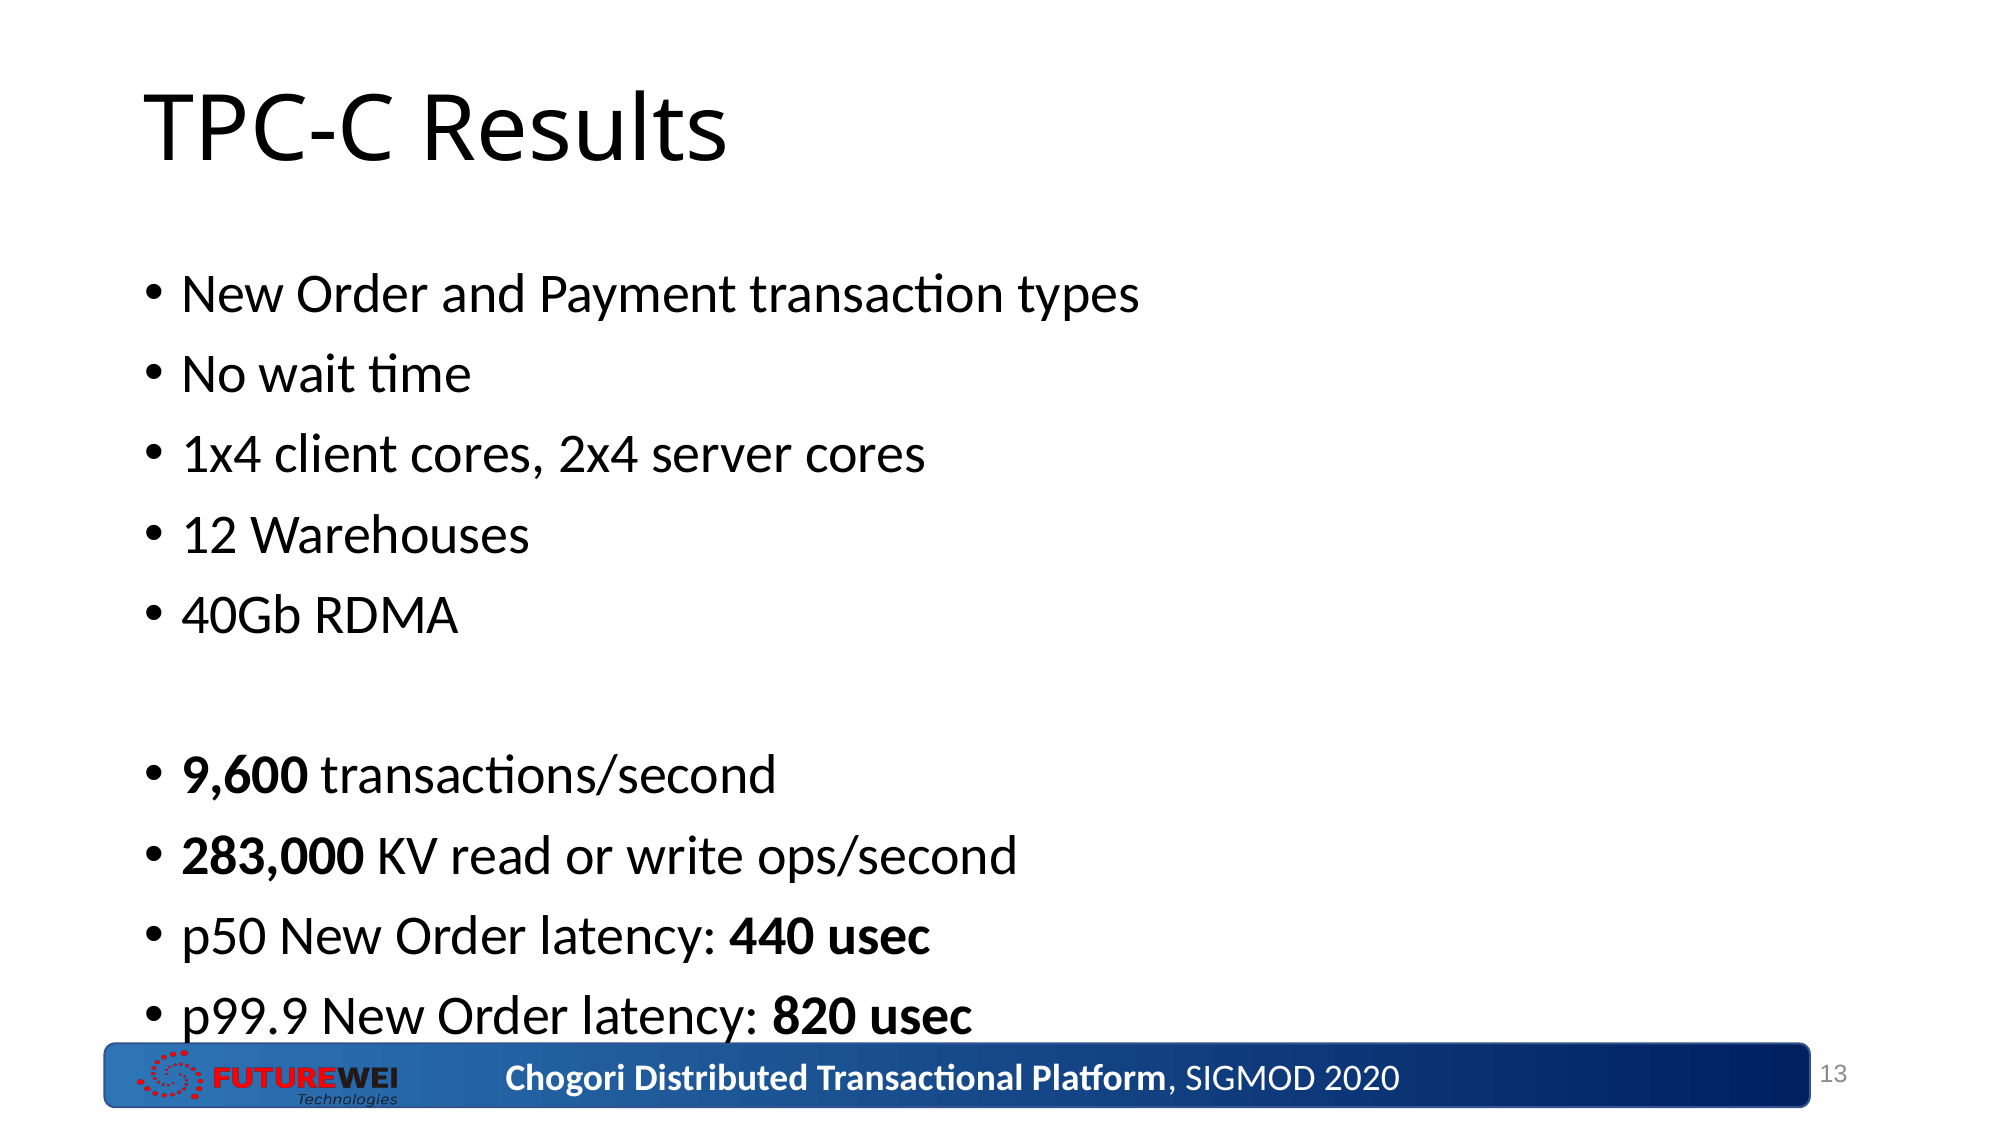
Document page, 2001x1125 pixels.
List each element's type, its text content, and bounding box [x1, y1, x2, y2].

list New Order and Payment transaction types No wait time 1x4 client cores, 2x4 server cores 12 Warehouses 40Gb RDMA 9,600 transactions/second 283,000 KV read or write ops/second p50 New Order latency: 440 usec p99.9 New Order latency: 820 usec [136, 256, 1863, 1059]
title TPC-C Results [135, 59, 1862, 203]
slide_number 13 [1411, 1059, 1863, 1104]
picture [137, 1059, 397, 1107]
